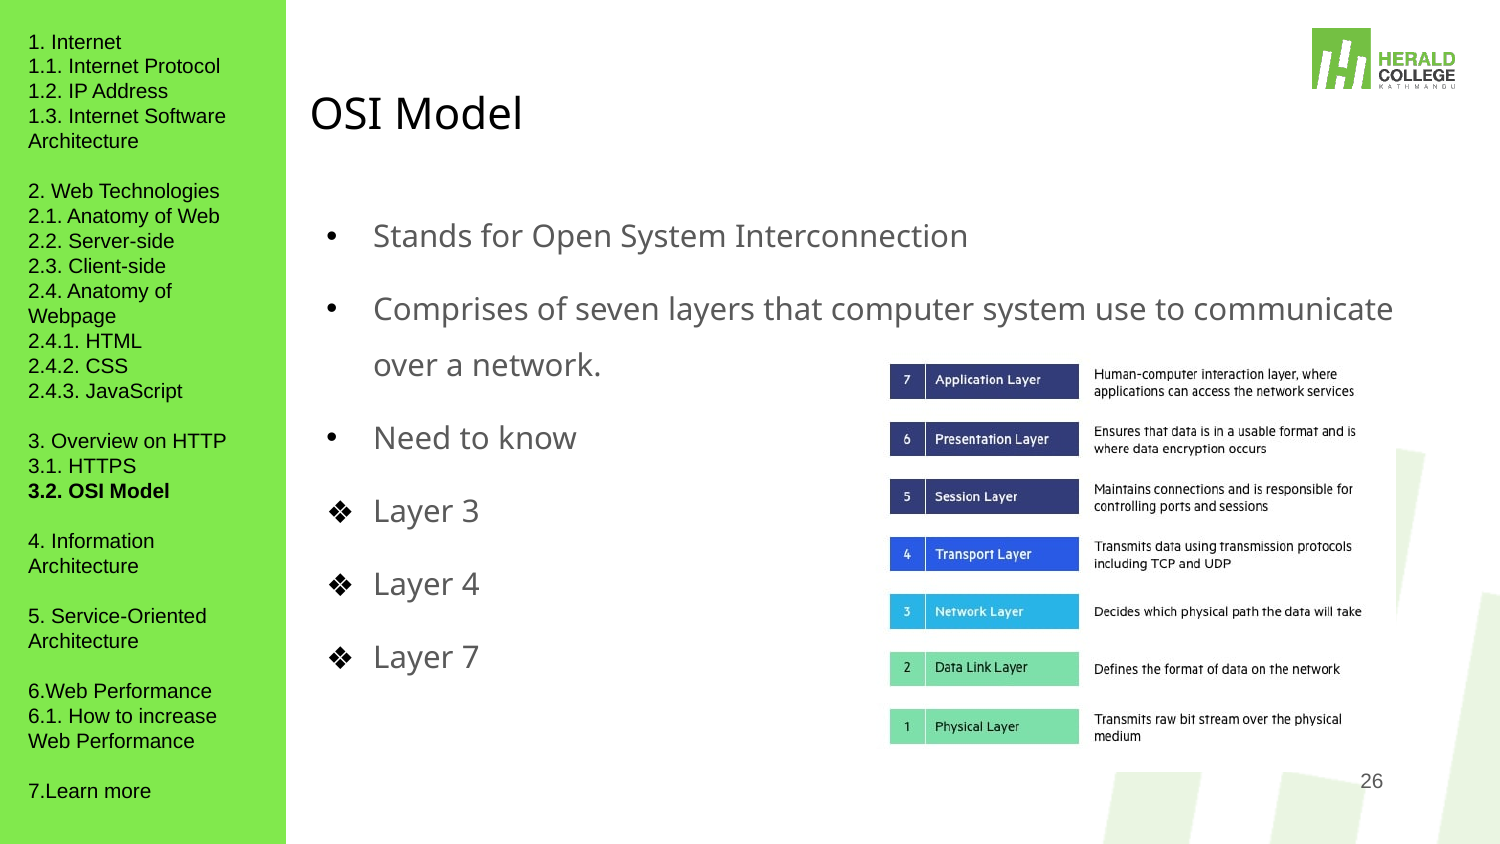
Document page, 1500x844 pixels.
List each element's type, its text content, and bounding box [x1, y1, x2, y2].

text_box 1. Internet 1.1. Internet Protocol 1.2. IP Address 1.3. Internet Software Architecture 2. Web Technologies 2.1. Anatomy of Web 2.2. Server-side 2.3. Client-side 2.4. Anatomy of Webpage 2.4.1. HTML 2.4.2. CSS 2.4.3. JavaScript 3. Overview on HTTP 3.1. HTTPS 3.2. OSI Model 4. Information Architecture 5. Service-Oriented Architecture 6.Web Performance 6.1. How to increase Web Performance 7.Learn more [13, 20, 271, 836]
title OSI Model [298, 88, 1313, 145]
picture [860, 335, 1500, 844]
picture [1312, 28, 1456, 89]
text_box [0, 0, 284, 844]
subtitle Stands for Open System Interconnection Comprises of seven layers that computer system use to communicate over a network. Need to know Layer 3 Layer 4 Layer 7 [298, 192, 1424, 805]
